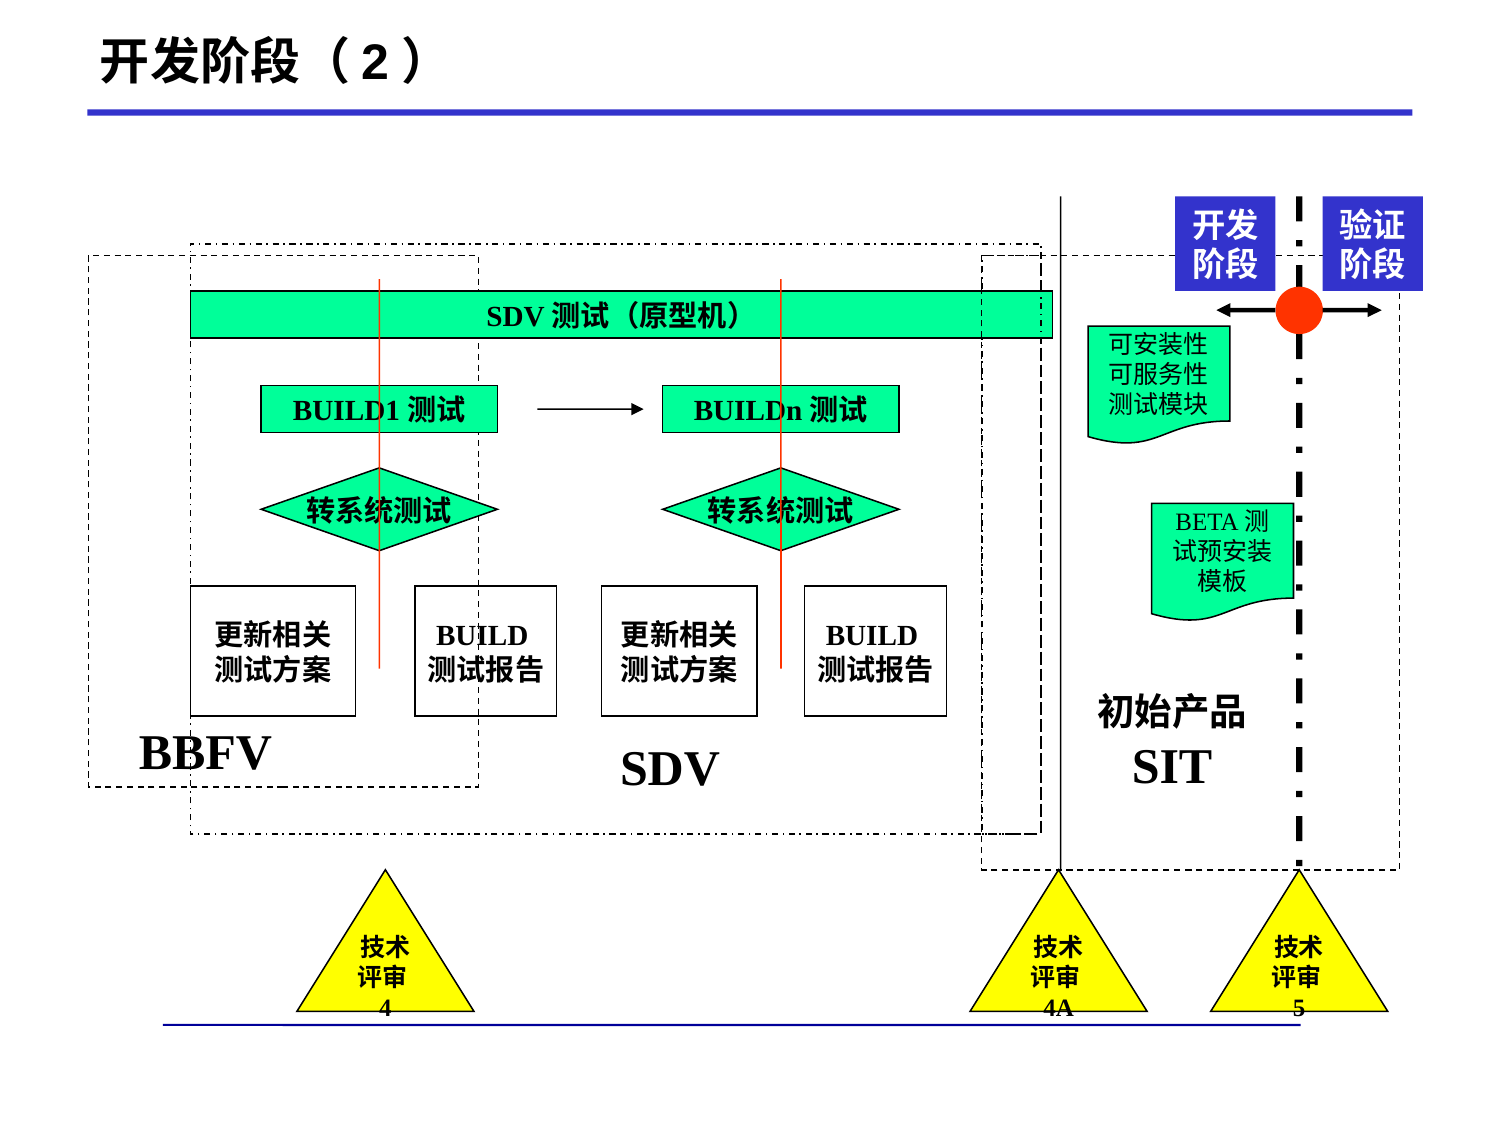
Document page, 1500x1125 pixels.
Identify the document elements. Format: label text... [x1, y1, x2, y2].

text_box 开发阶段（2） [85, 7, 605, 113]
text_box BBFV [124, 711, 287, 787]
text_box [88, 255, 190, 787]
text_box 验证阶段 [1322, 196, 1423, 291]
text_box [537, 402, 644, 416]
text_box BETA测试预安装模板 [1151, 503, 1294, 621]
text_box SDV [605, 727, 735, 803]
text_box 技术评审4A [970, 870, 1148, 1012]
text_box 技术评审5 [1210, 869, 1388, 1012]
text_box [190, 243, 1041, 835]
text_box [1322, 303, 1382, 317]
text_box 初始产品 SIT [1082, 680, 1262, 801]
text_box 开发阶段 [1175, 196, 1276, 291]
text_box 技术评审4 [296, 869, 474, 1012]
text_box [1275, 286, 1323, 335]
text_box [981, 255, 1400, 870]
text_box 可安装性可服务性测试模块 [1088, 326, 1230, 443]
text_box [1216, 303, 1276, 317]
